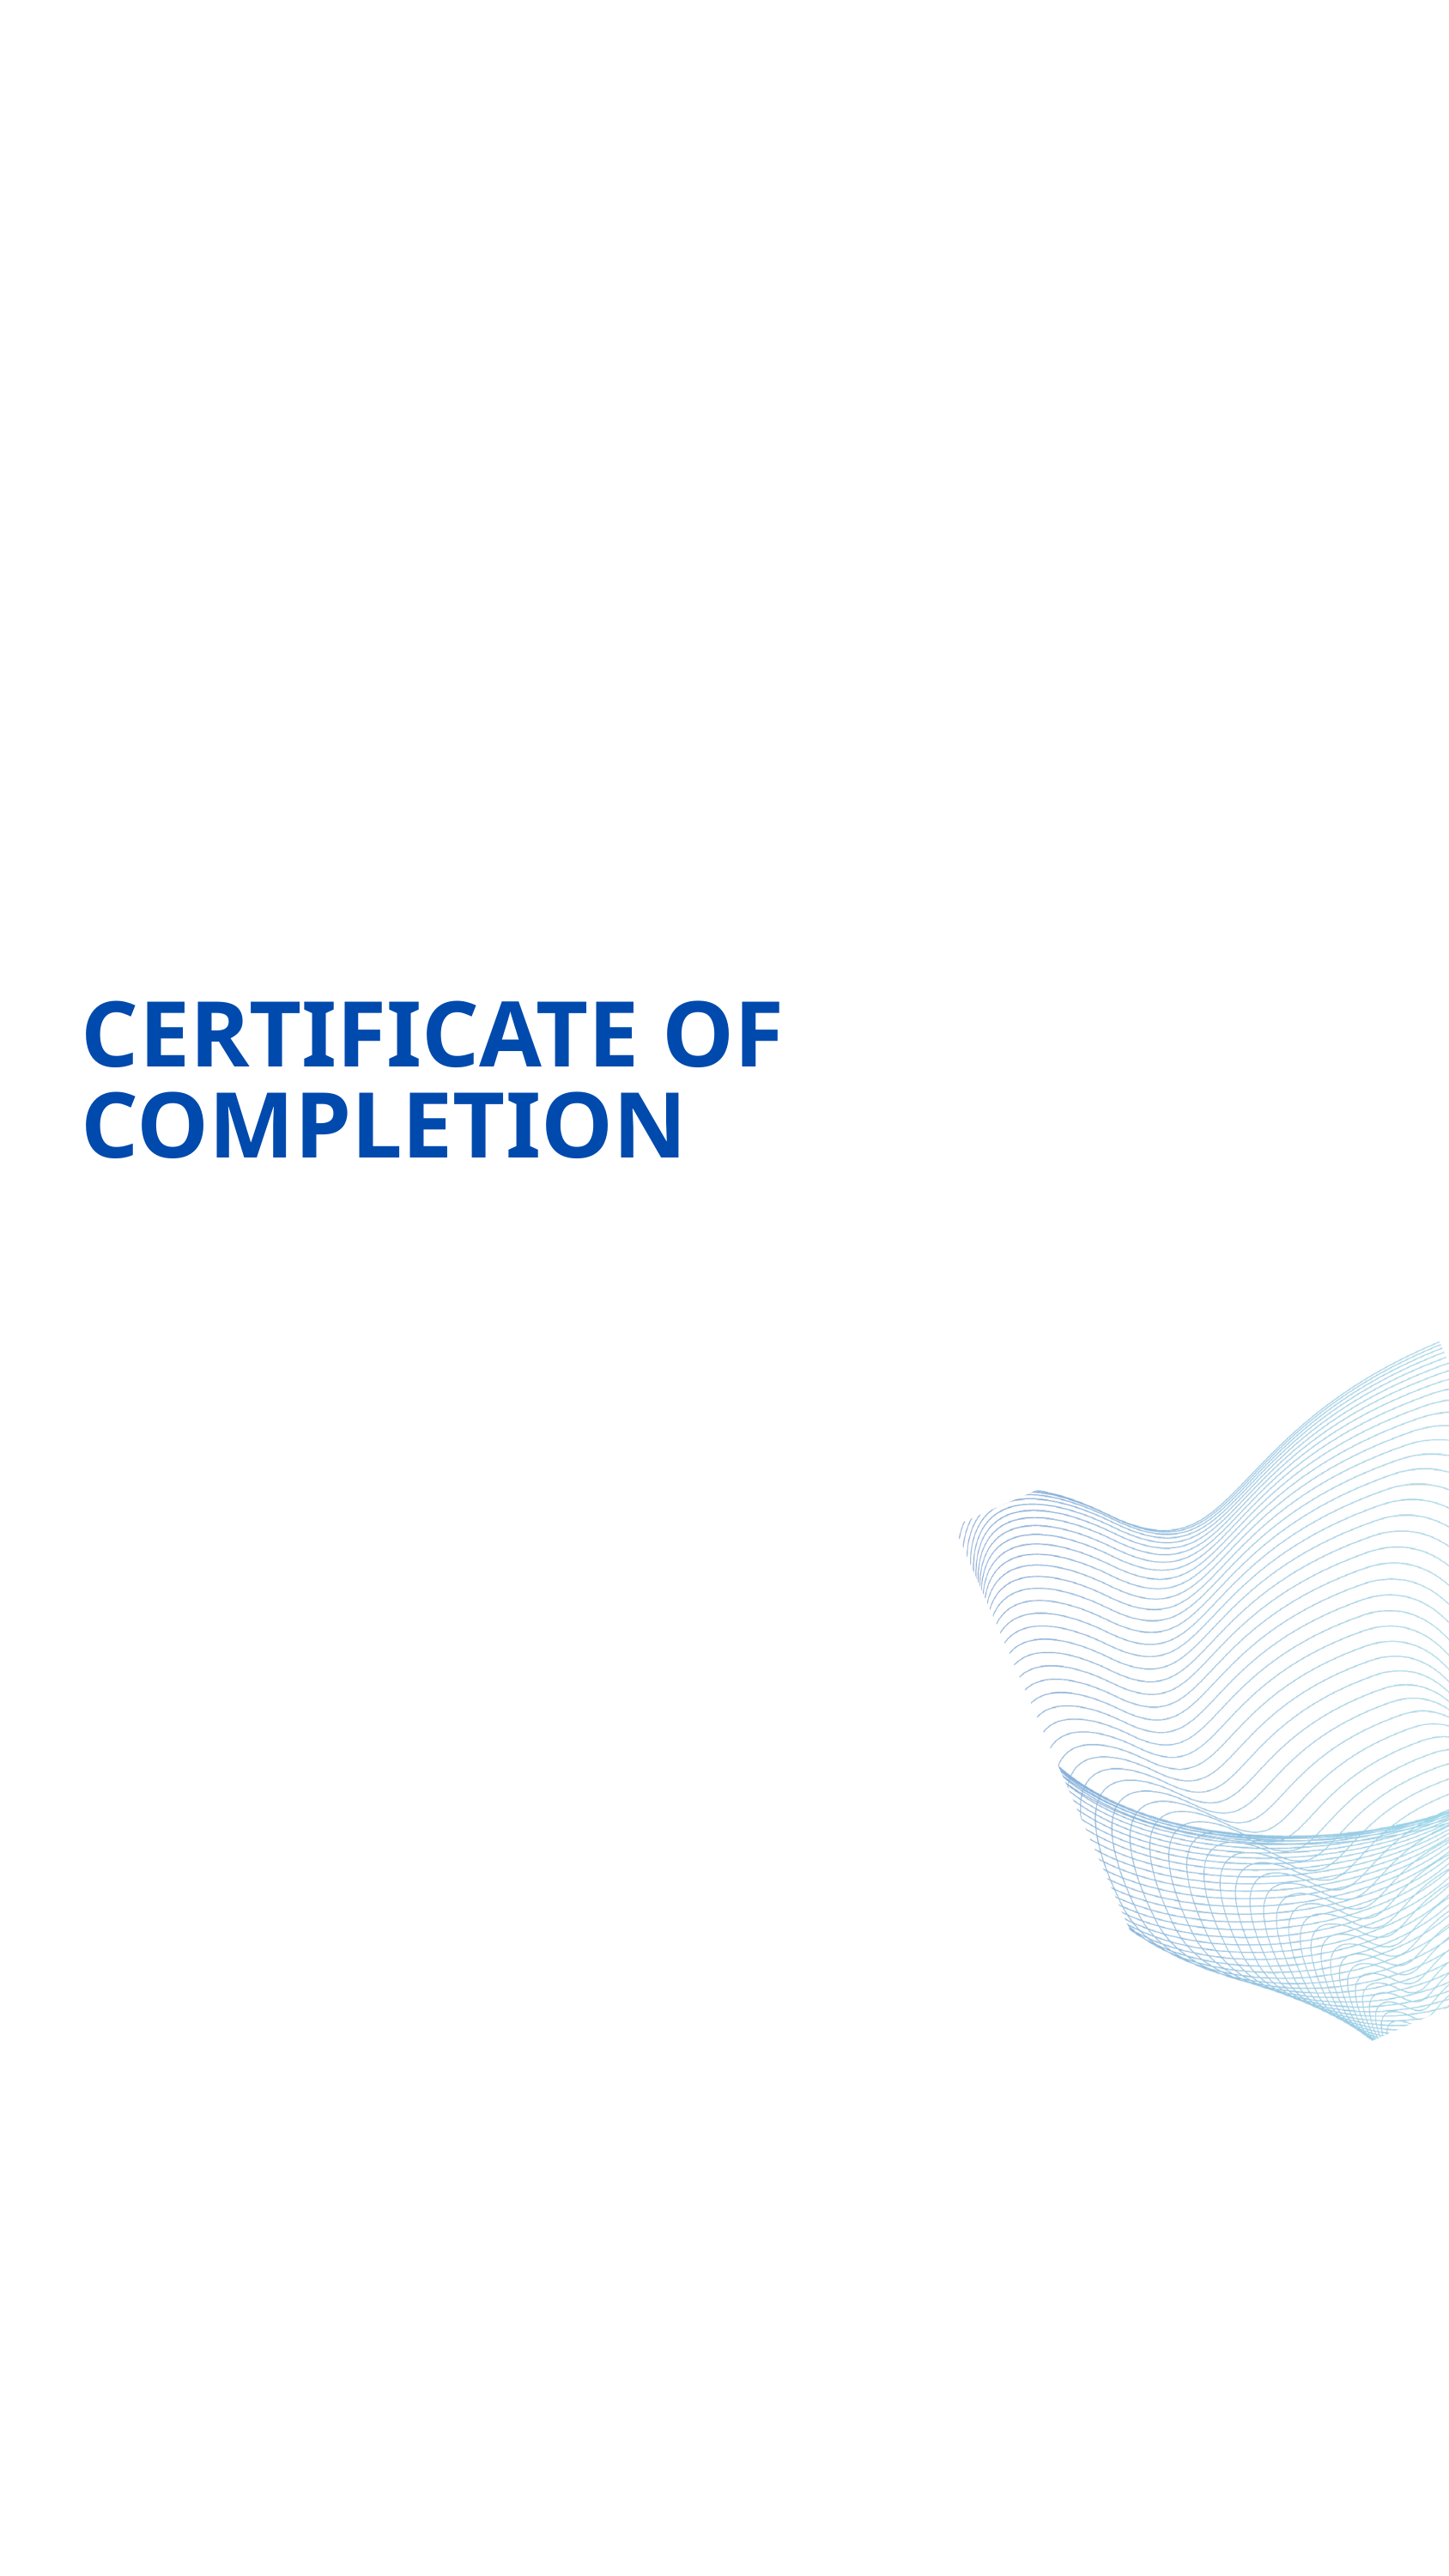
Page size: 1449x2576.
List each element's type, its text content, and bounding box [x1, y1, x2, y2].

text_box CERTIFICATE OF COMPLETION [81, 994, 842, 1176]
text_box [954, 1318, 1449, 2112]
